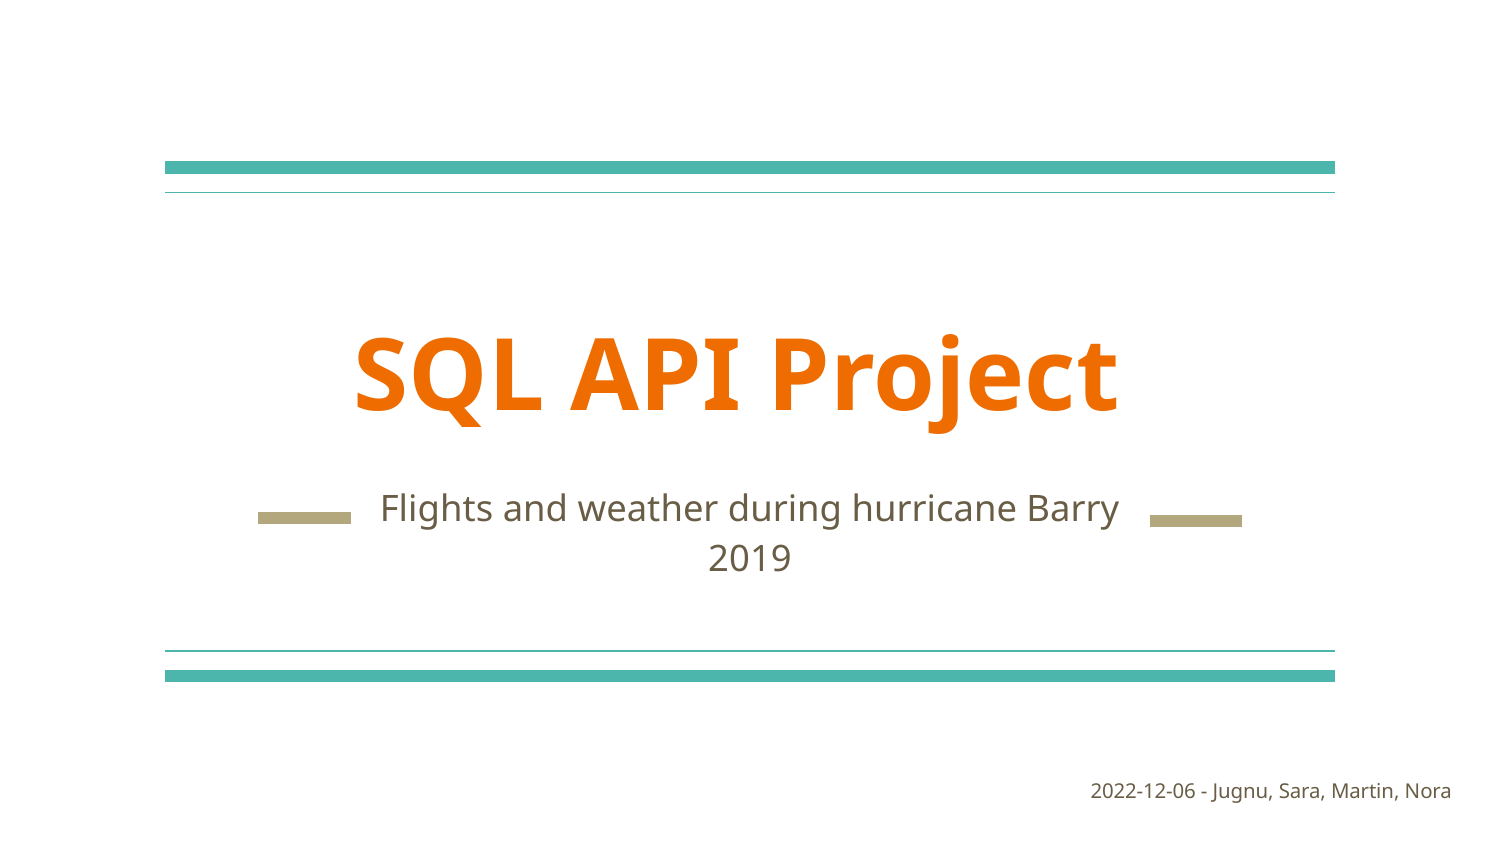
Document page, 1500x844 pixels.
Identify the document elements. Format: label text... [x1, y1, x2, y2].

subtitle 2022-12-06 - Jugnu, Sara, Martin, Nora [948, 762, 1467, 821]
subtitle Flights and weather during hurricane Barry 2019 [350, 467, 1150, 598]
title SQL API Project [164, 287, 1336, 456]
